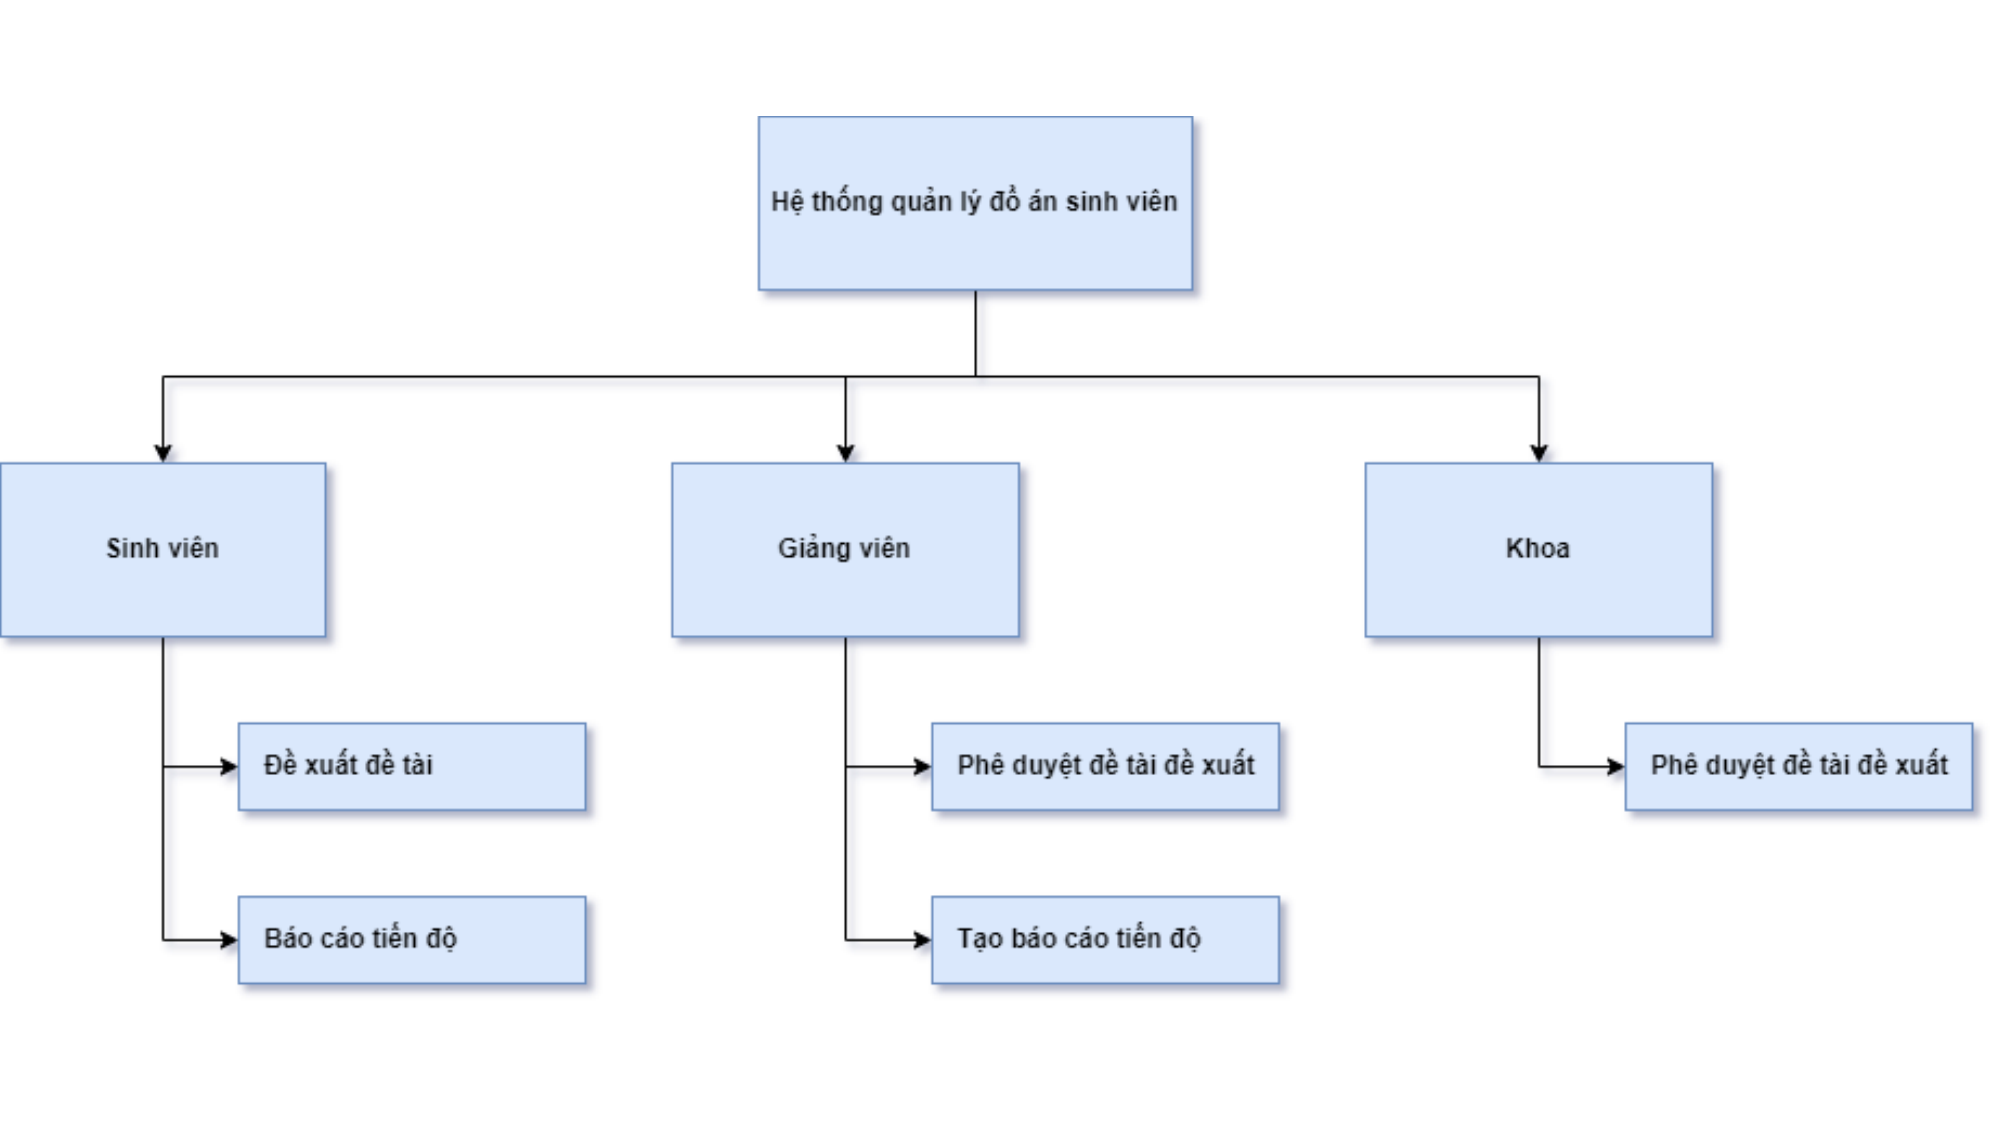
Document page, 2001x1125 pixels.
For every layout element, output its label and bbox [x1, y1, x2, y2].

picture [0, 115, 1998, 1010]
